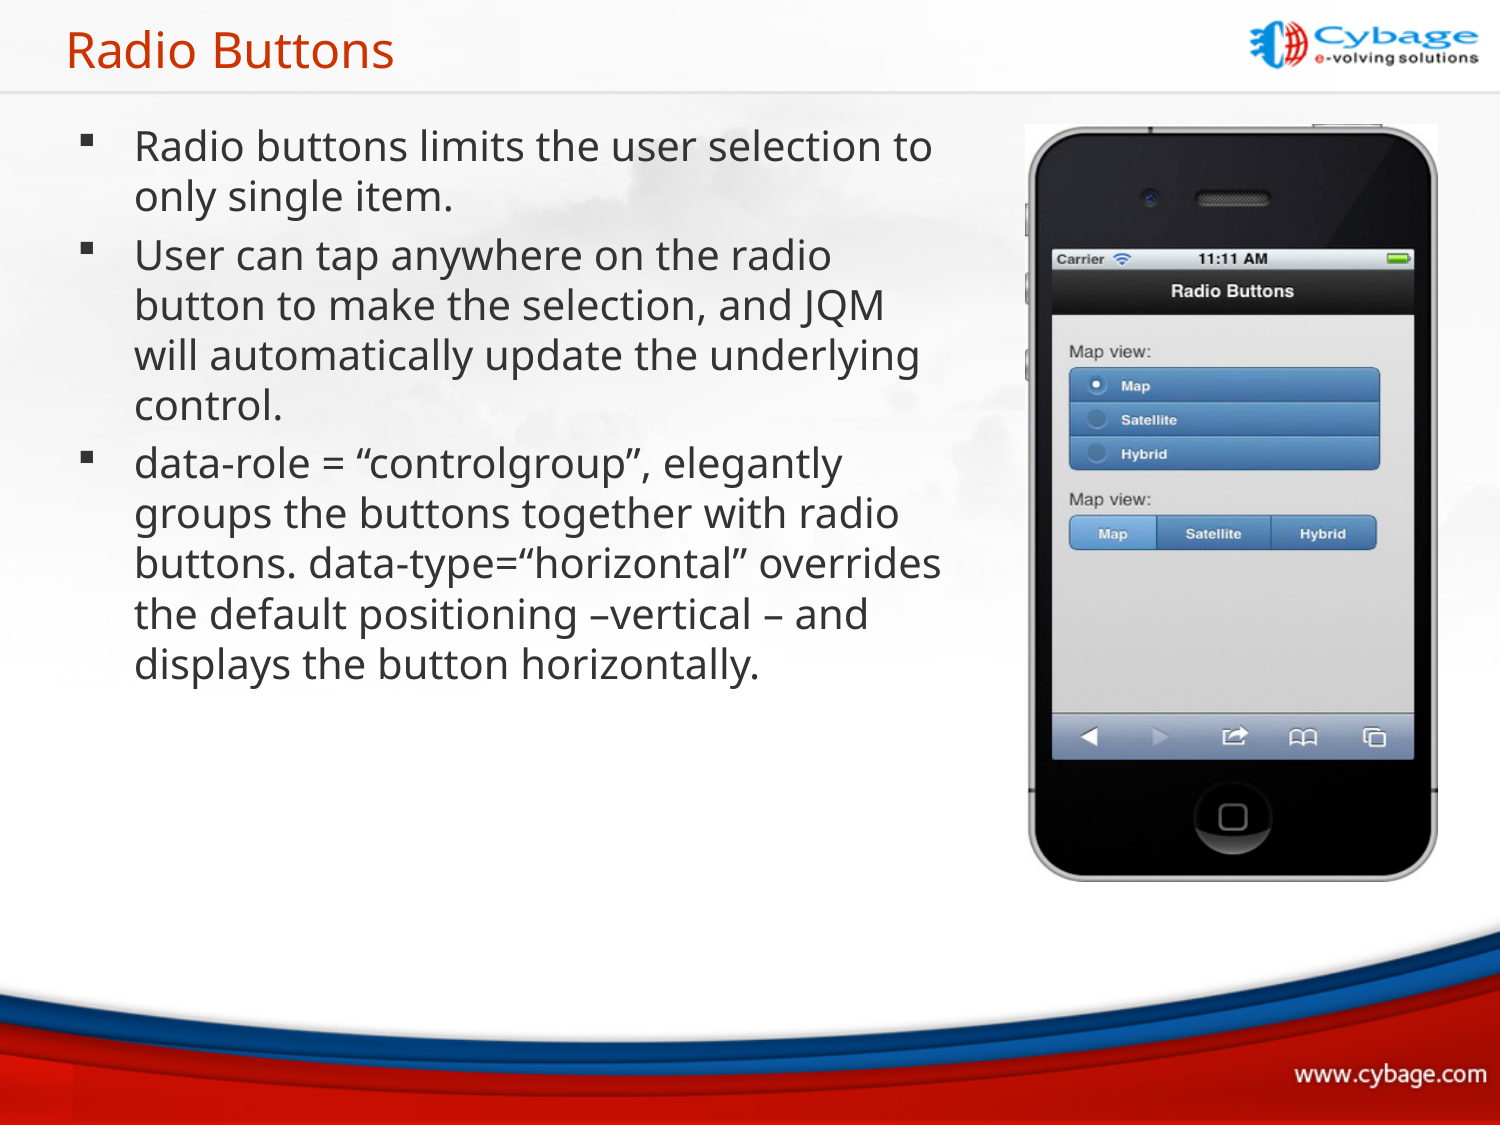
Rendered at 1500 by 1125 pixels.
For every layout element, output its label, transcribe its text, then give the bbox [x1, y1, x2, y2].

list Radio buttons limits the user selection to only single item. User can tap anywhere on the radio button to make the selection, and JQM will automatically update the underlying control. data-role = “controlgroup”, elegantly groups the buttons together with radio buttons. data-type=“horizontal” overrides the default positioning –vertical – and displays the button horizontally. [62, 112, 963, 963]
picture [0, 0, 1500, 1125]
title Radio Buttons [50, 21, 1213, 75]
